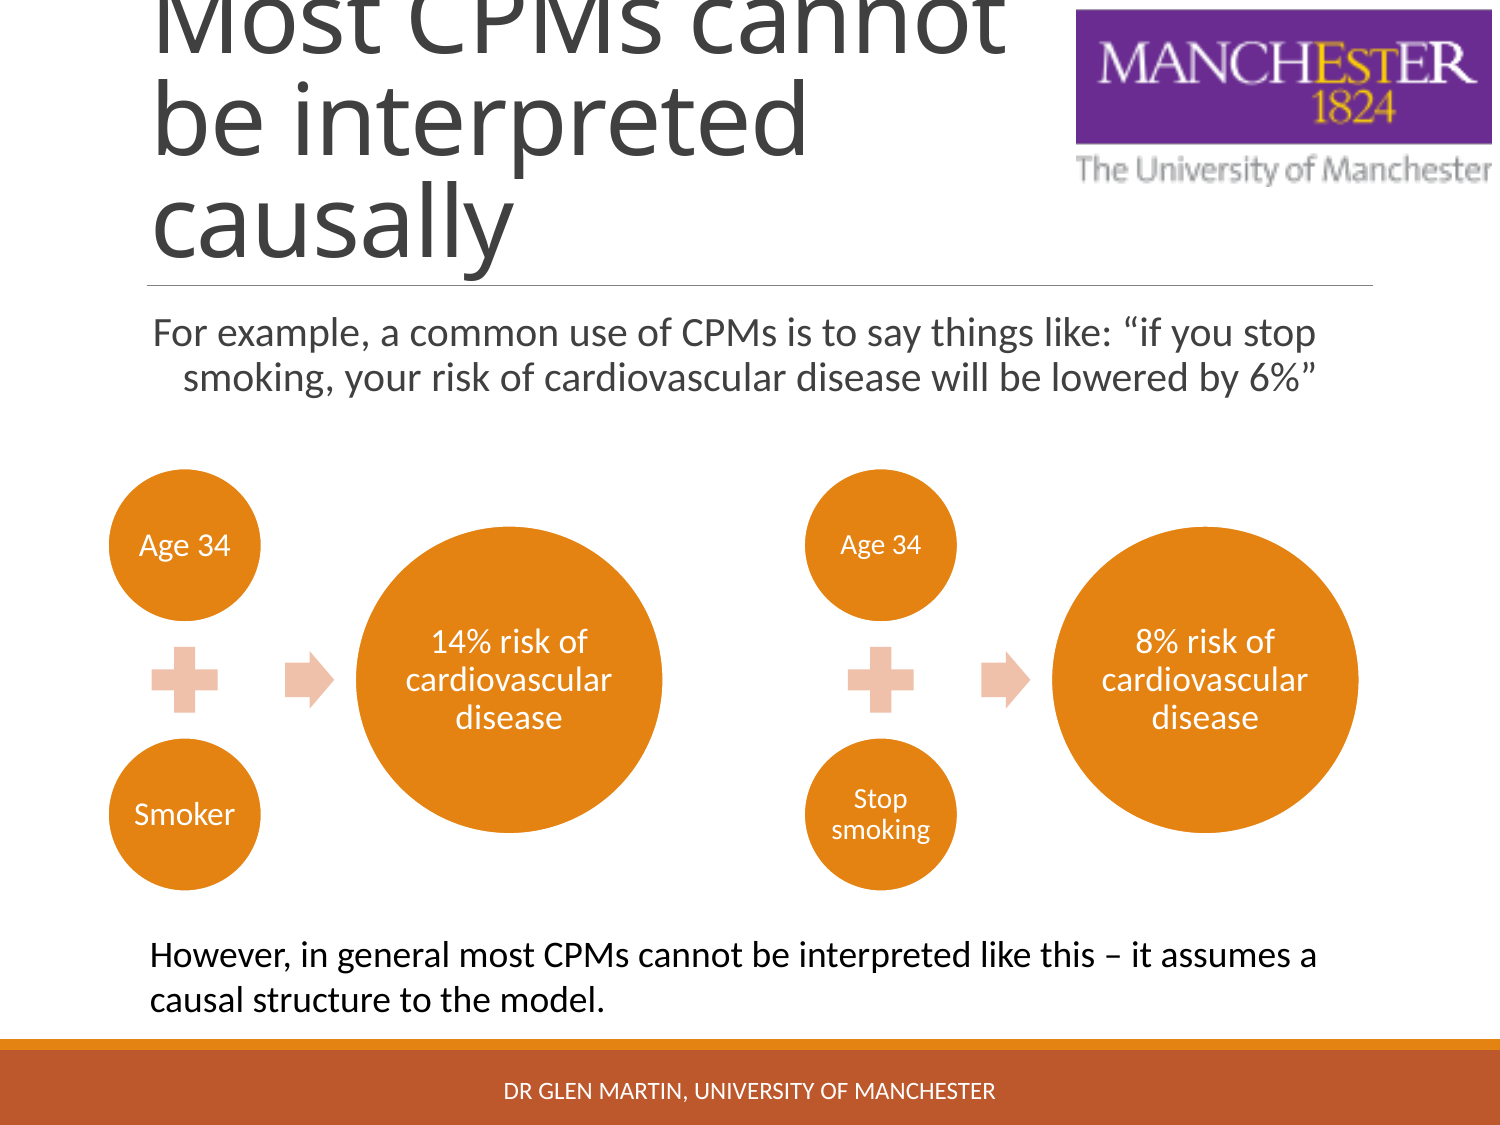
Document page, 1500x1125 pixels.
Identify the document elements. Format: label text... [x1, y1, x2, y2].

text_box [0, 467, 676, 893]
list For example, a common use of CPMs is to say things like: “if you stop smoking, your risk of cardiovascular disease will be lowered by 6%” [135, 302, 1373, 437]
title Most CPMs cannot be interpreted causally [135, 47, 1047, 285]
footer Dr Glen Martin, University of Manchester [453, 1059, 1047, 1120]
text_box However, in general most CPMs cannot be interpreted like this – it assumes a causal structure to the model. [135, 922, 1373, 1028]
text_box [677, 467, 1486, 893]
